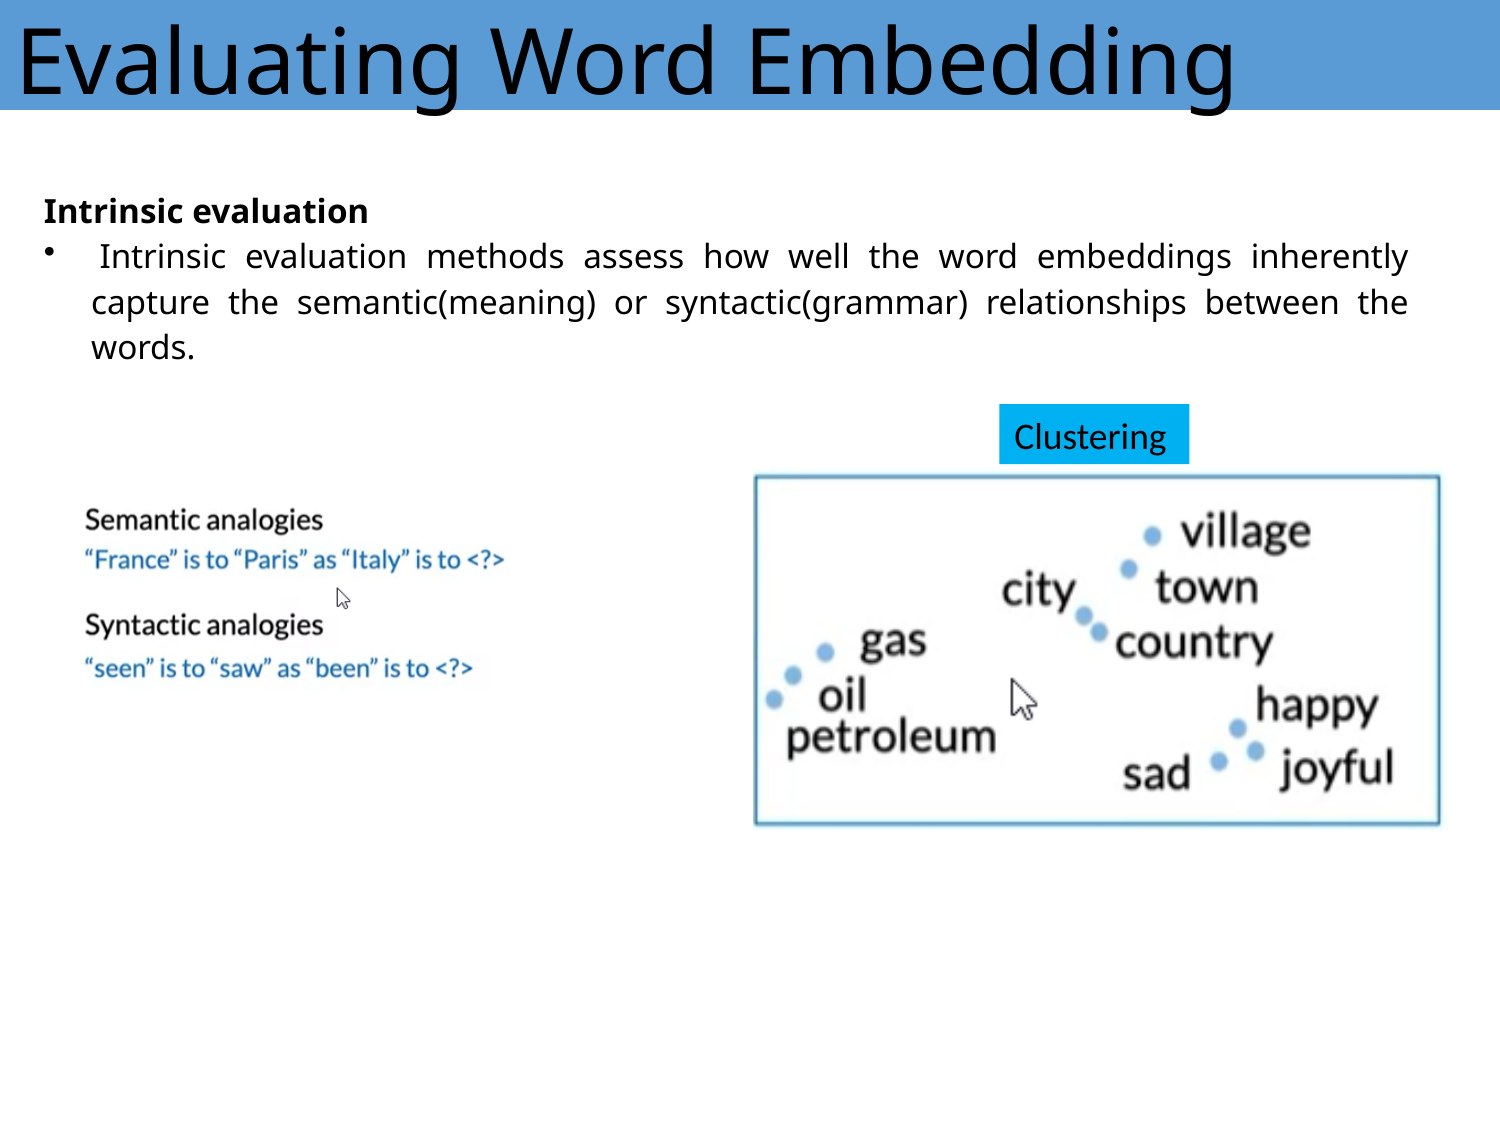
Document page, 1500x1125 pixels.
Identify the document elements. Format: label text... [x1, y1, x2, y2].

picture [753, 464, 1449, 831]
text_box Intrinsic evaluation Intrinsic evaluation methods assess how well the word embeddings inherently capture the semantic(meaning) or syntactic(grammar) relationships between the words. [29, 177, 1426, 420]
title Evaluating Word Embedding [0, 0, 1500, 110]
picture [80, 506, 710, 696]
text_box Clustering [999, 404, 1190, 464]
